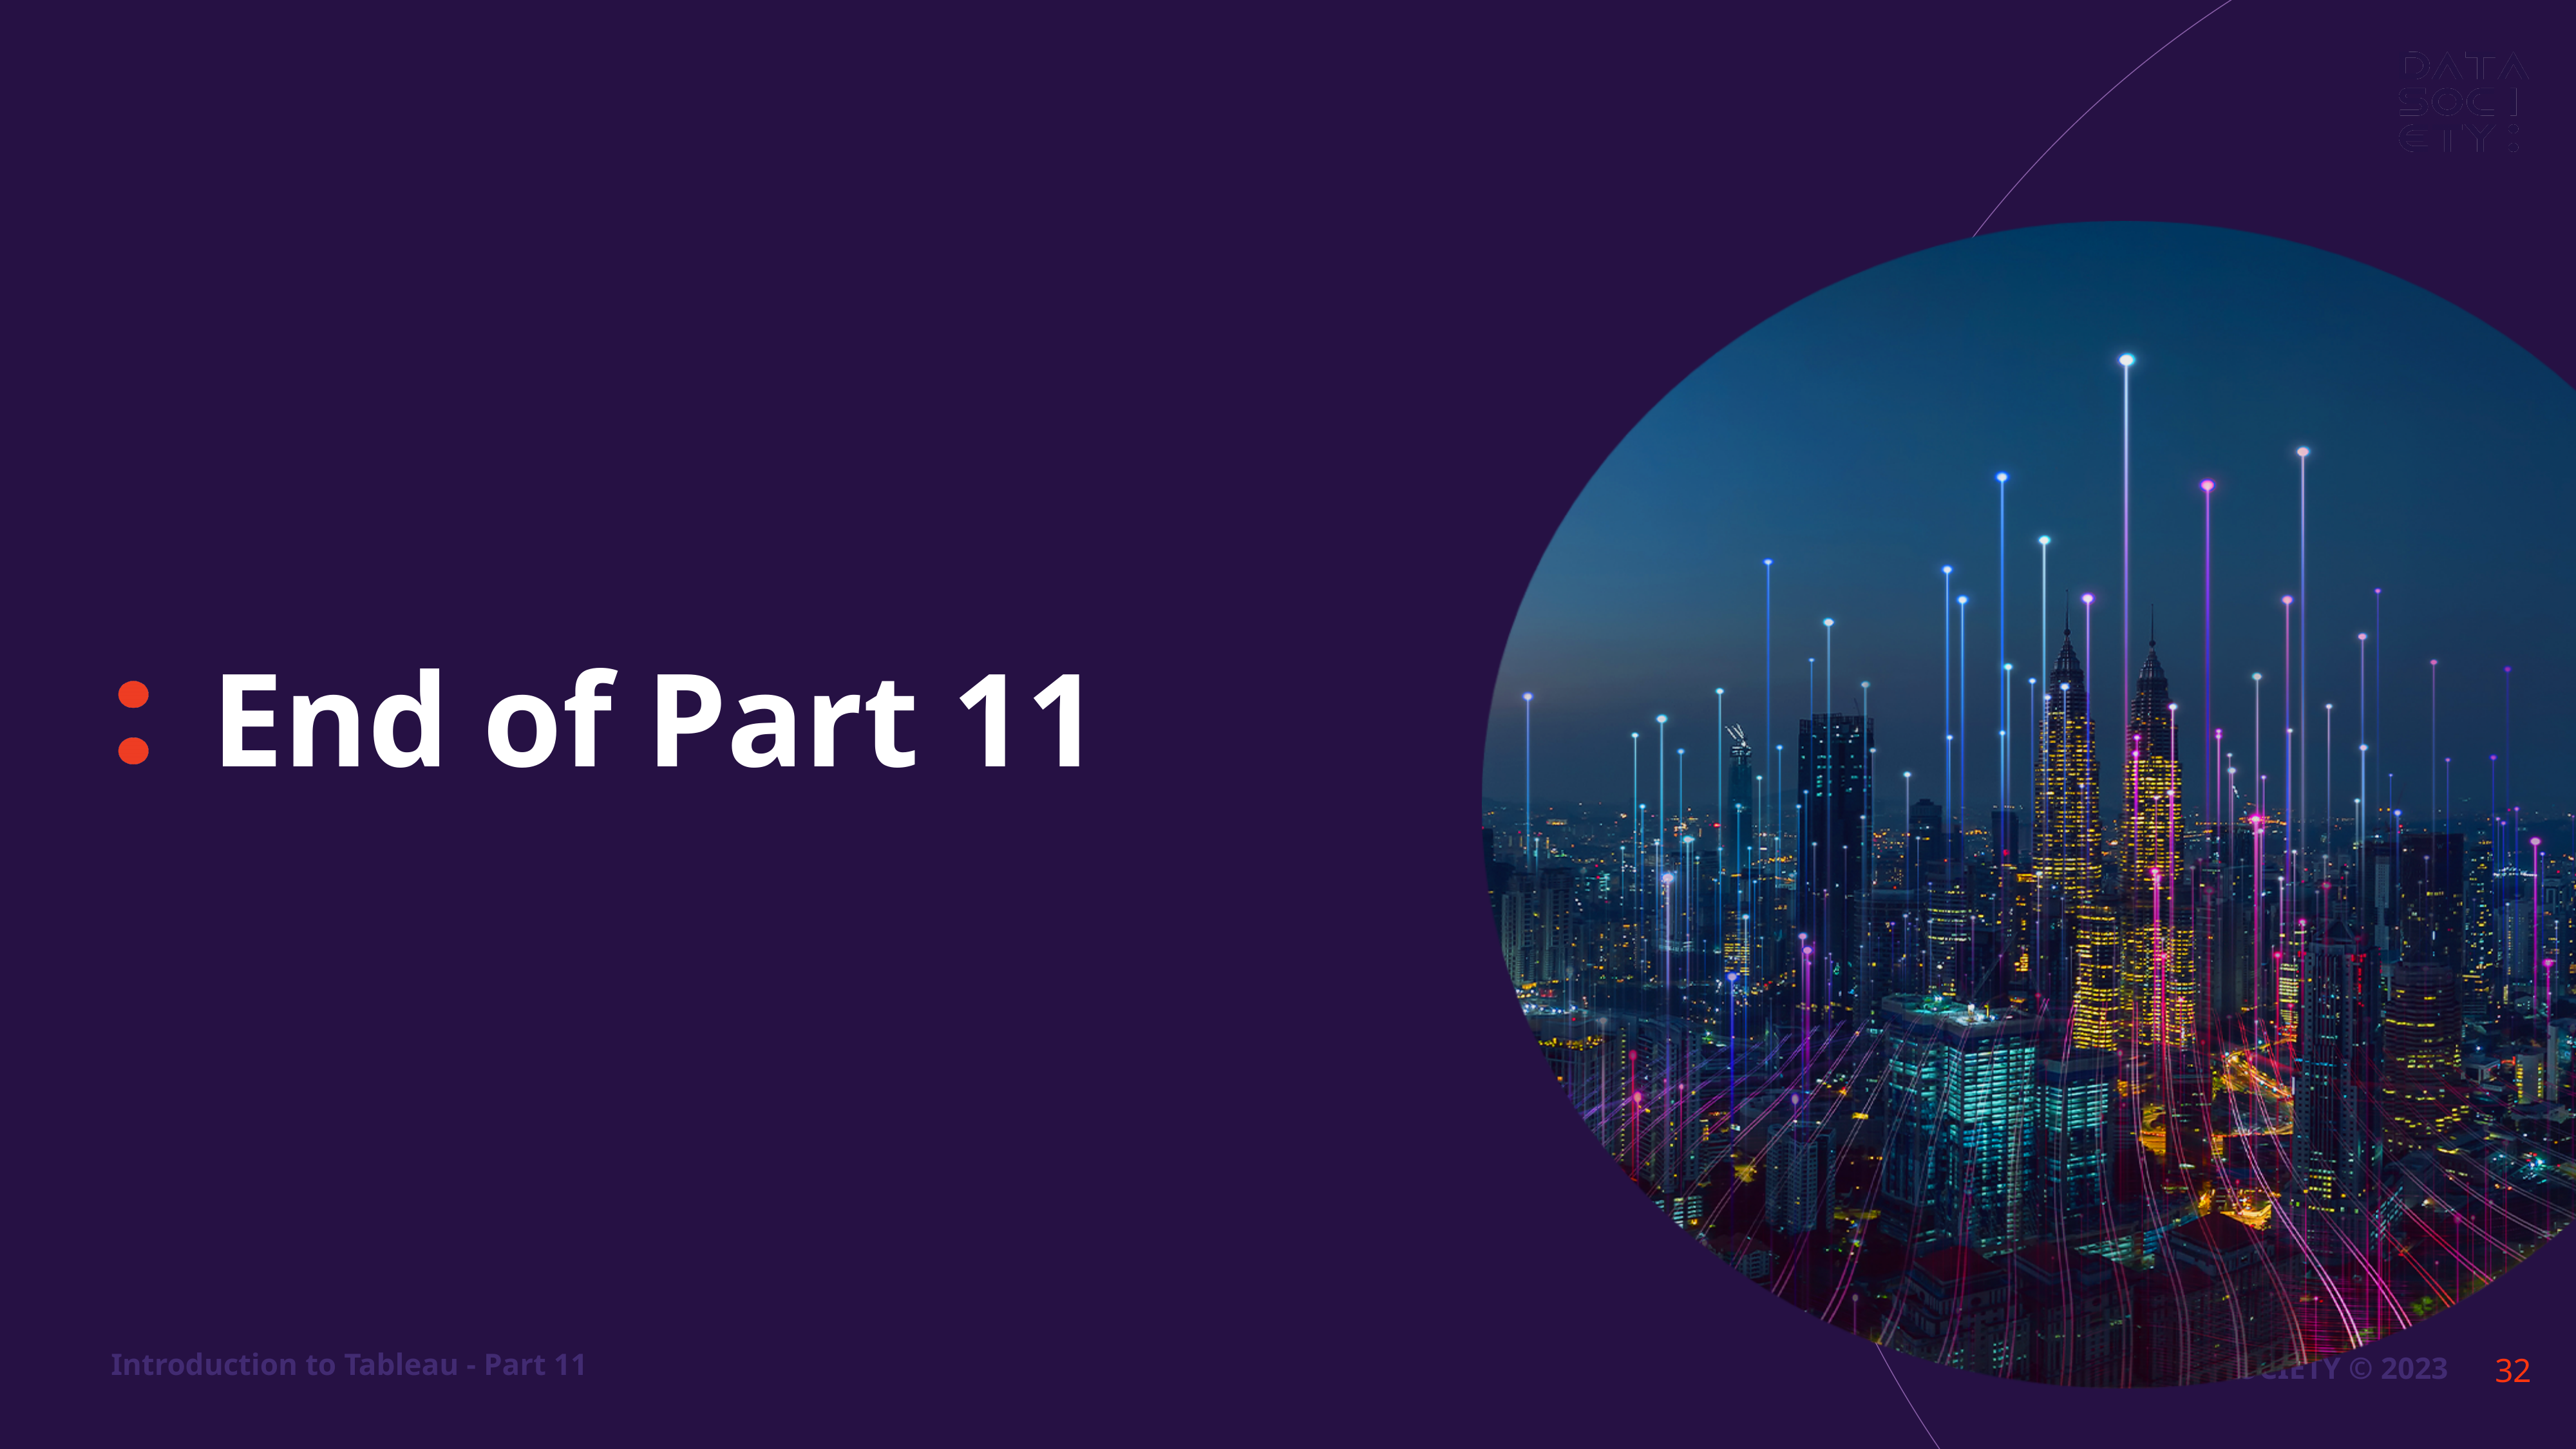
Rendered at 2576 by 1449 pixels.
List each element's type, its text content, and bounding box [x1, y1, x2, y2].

picture [2399, 52, 2529, 152]
picture [118, 681, 149, 764]
picture [1482, 221, 2576, 1388]
slide_number ‹#› [2387, 1331, 2542, 1413]
title End of Part 11 [192, 618, 1996, 782]
